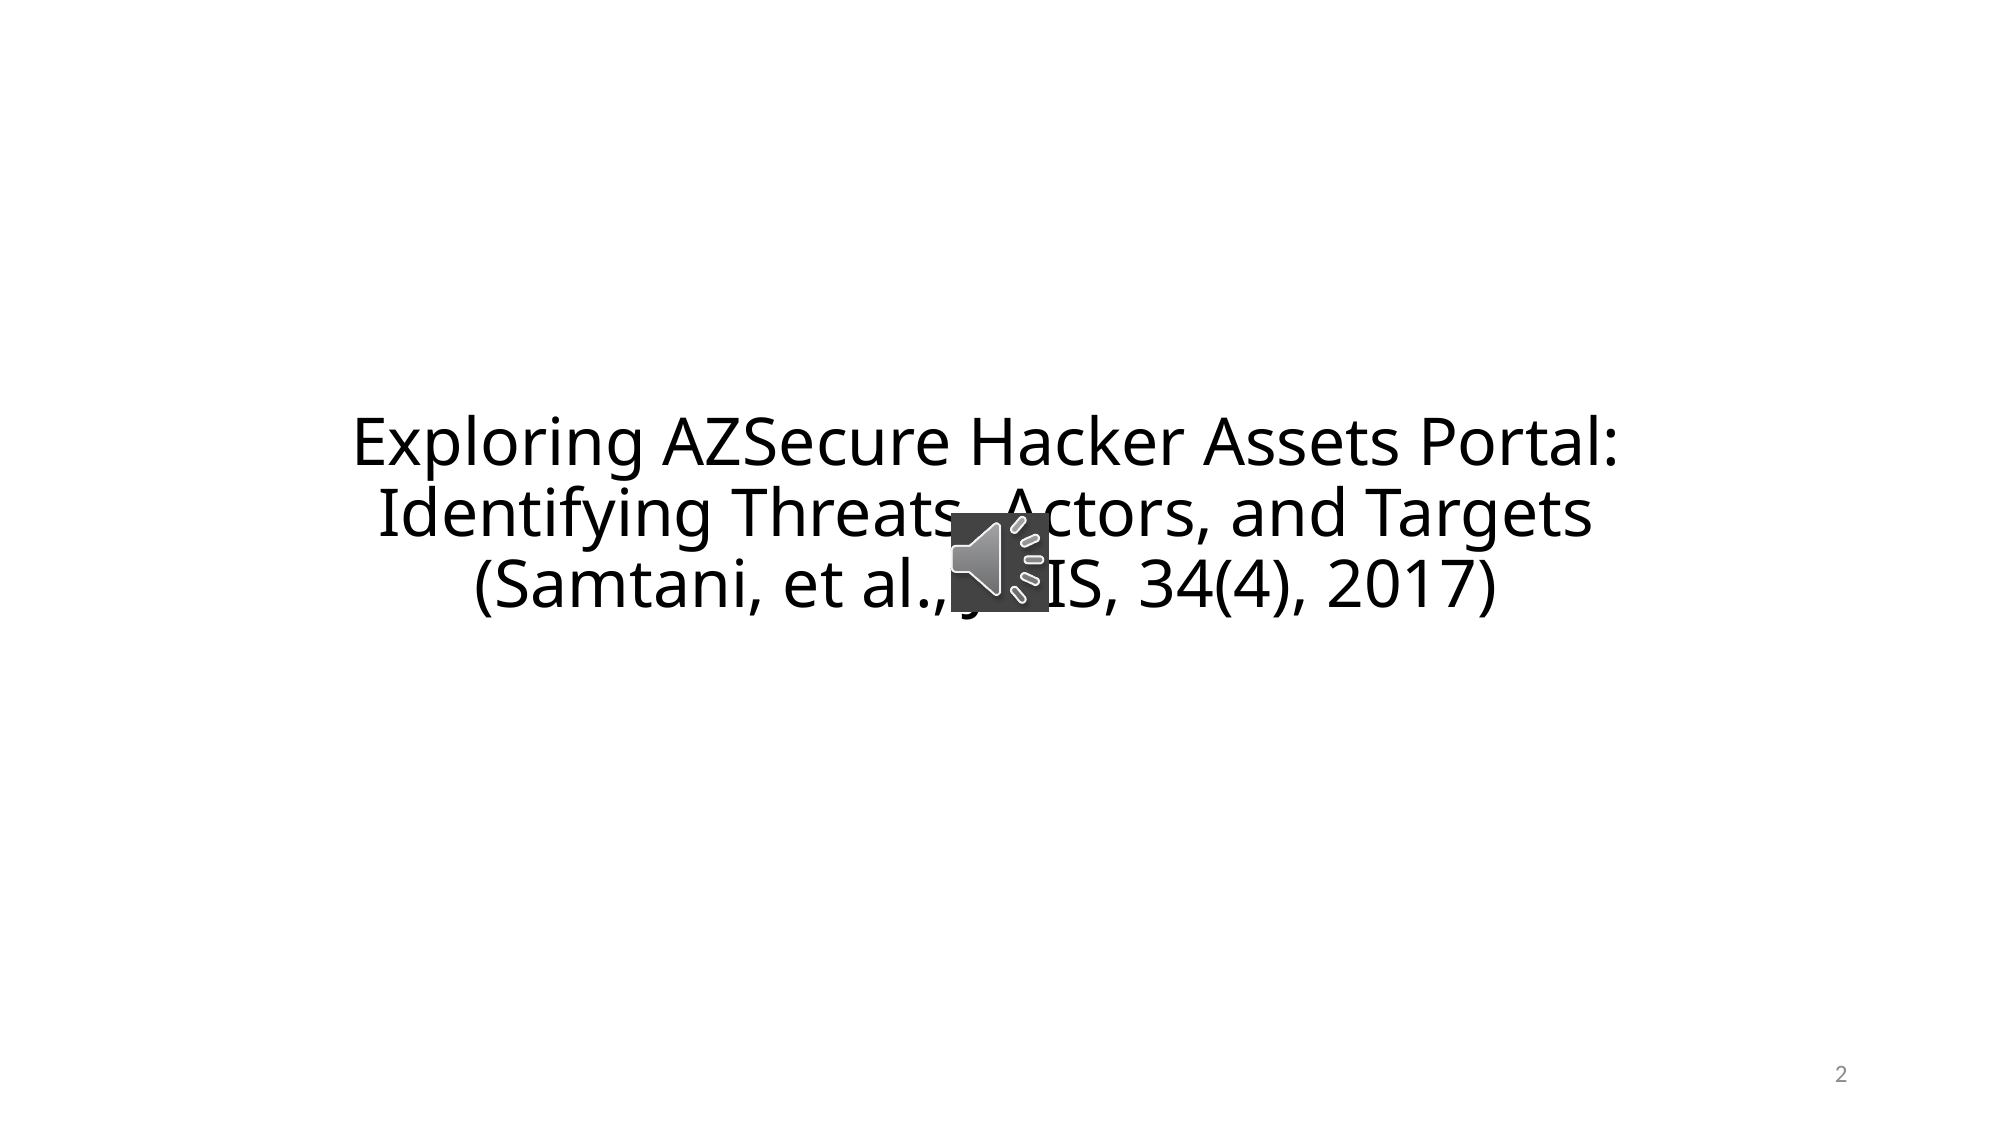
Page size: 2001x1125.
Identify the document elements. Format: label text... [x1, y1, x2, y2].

slide_number 2 [1412, 1042, 1863, 1103]
picture [949, 512, 1050, 613]
title Exploring AZSecure Hacker Assets Portal: Identifying Threats, Actors, and Targets (Samtani, et al., JMIS, 34(4), 2017) [327, 326, 1646, 630]
